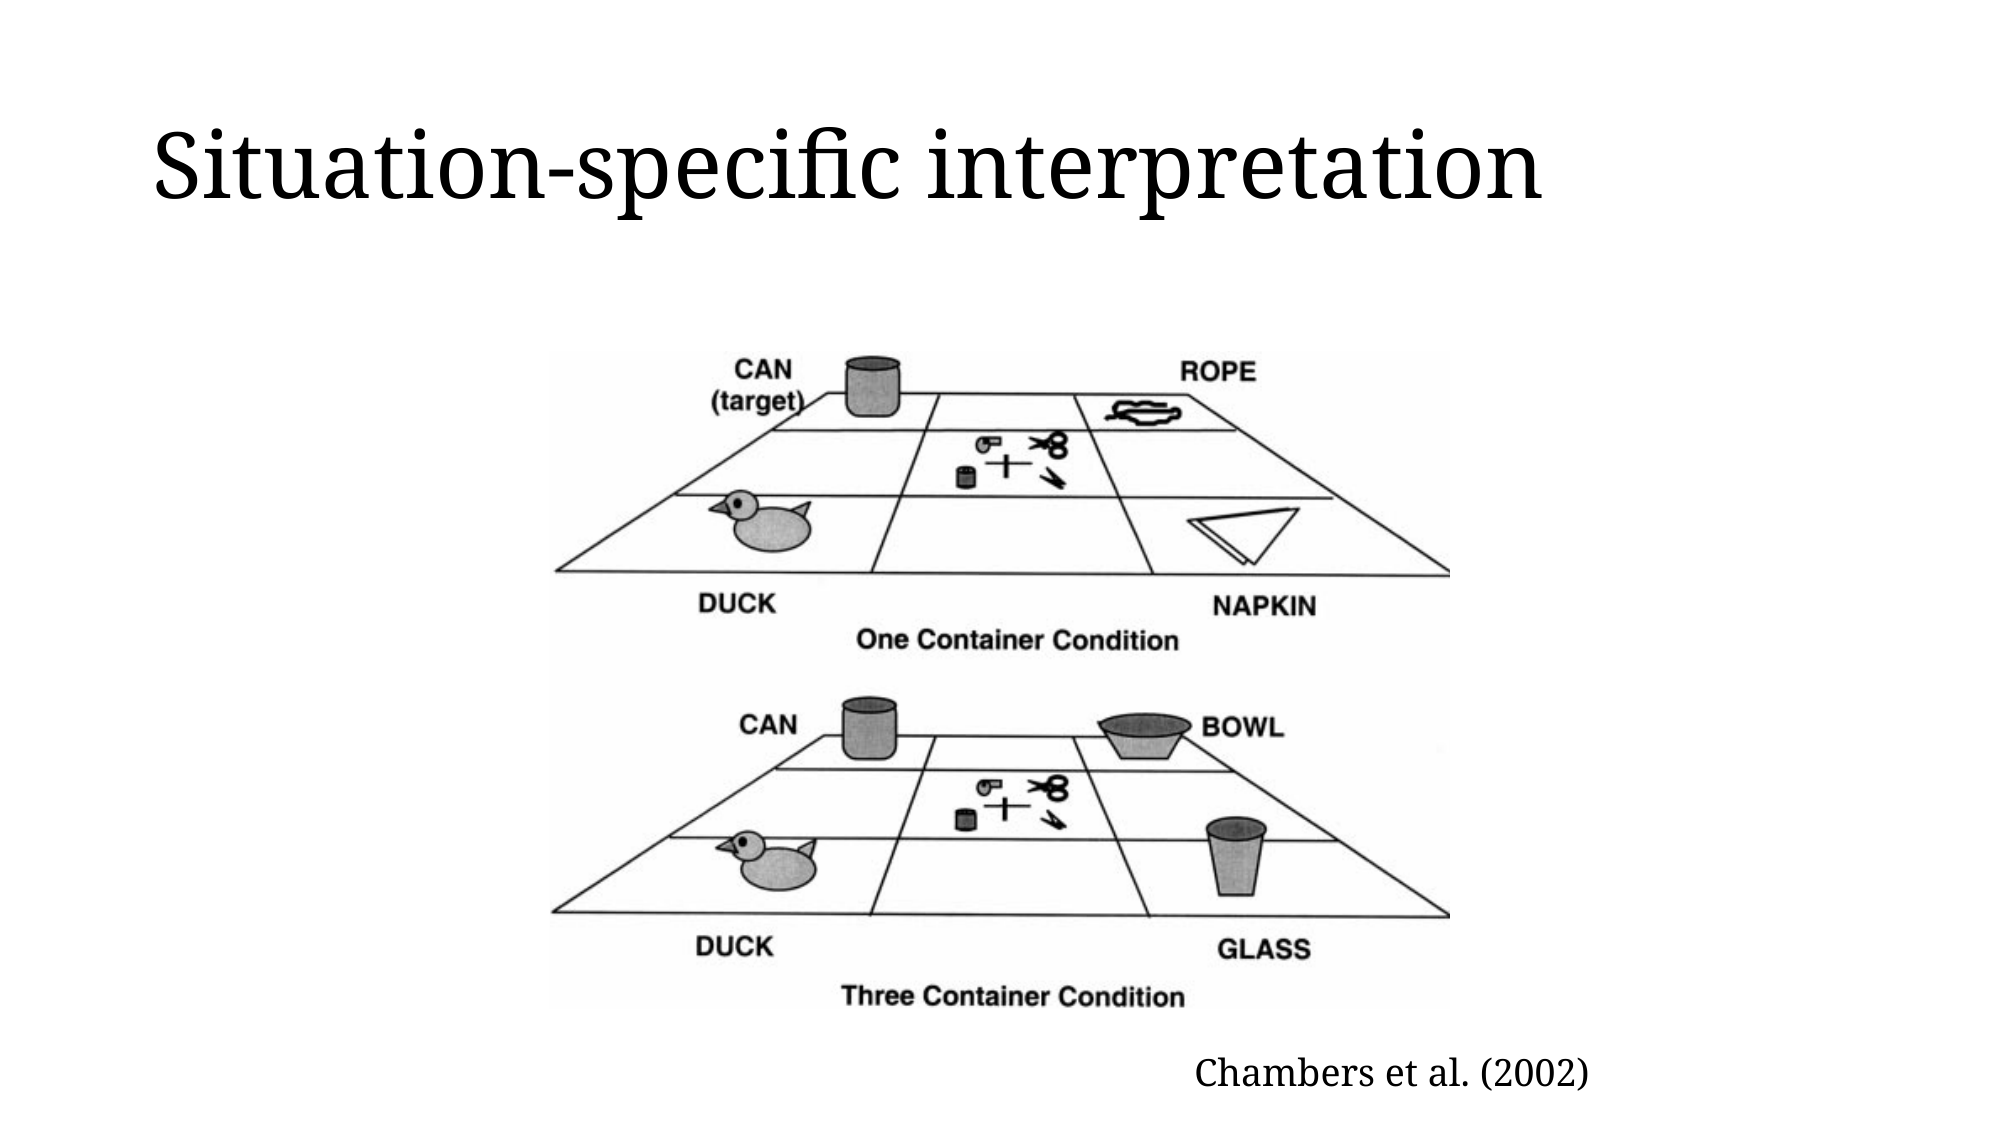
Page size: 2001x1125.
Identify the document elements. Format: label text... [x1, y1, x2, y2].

text_box Chambers et al. (2002) [1179, 1041, 1605, 1102]
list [549, 351, 1450, 1009]
title Situation-specific interpretation [137, 59, 1863, 278]
